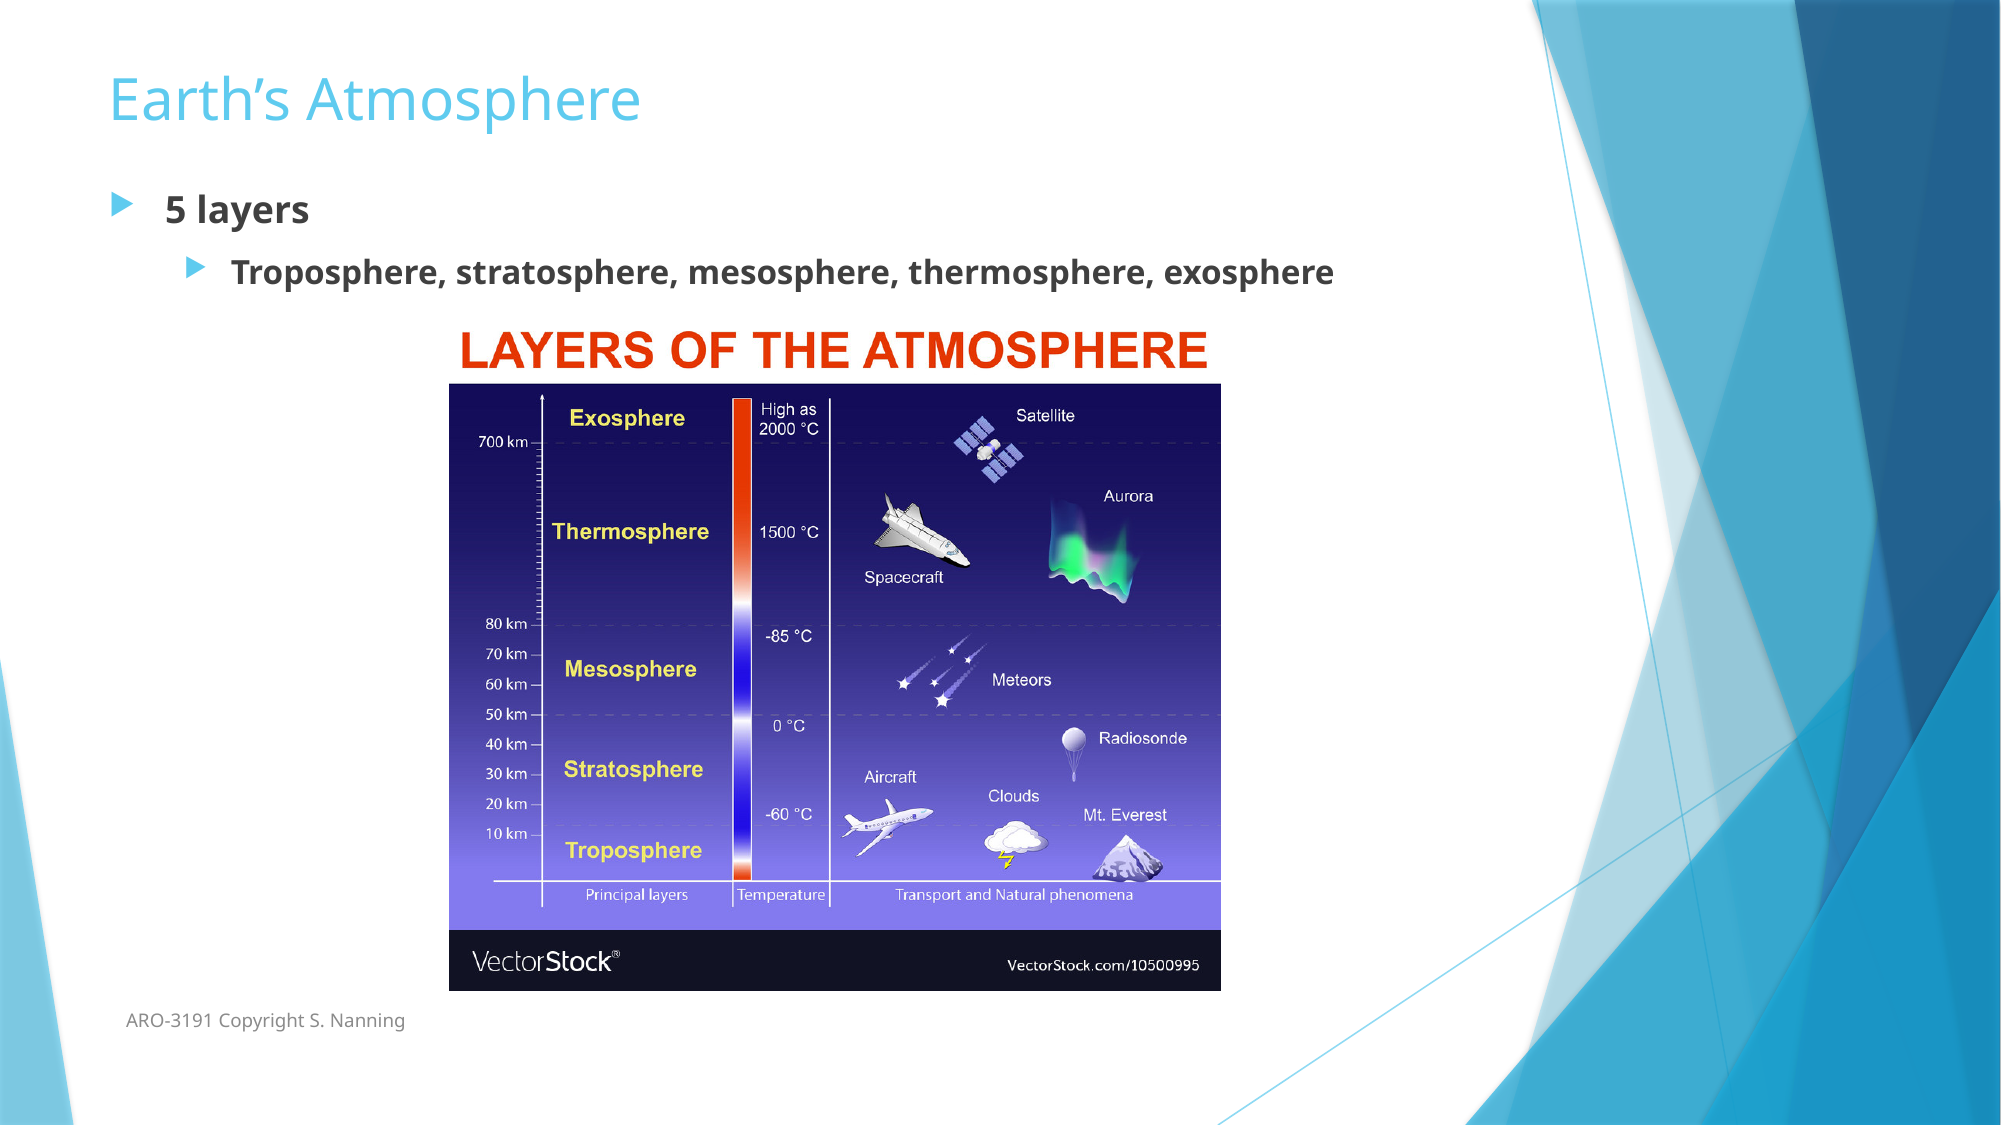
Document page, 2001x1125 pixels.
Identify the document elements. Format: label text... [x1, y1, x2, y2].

title Earth’s Atmosphere [93, 54, 1505, 178]
picture [448, 331, 1221, 992]
list 5 layers Troposphere, stratosphere, mesosphere, thermosphere, exosphere [93, 178, 1505, 815]
footer ARO-3191 Copyright S. Nanning [111, 991, 1145, 1051]
